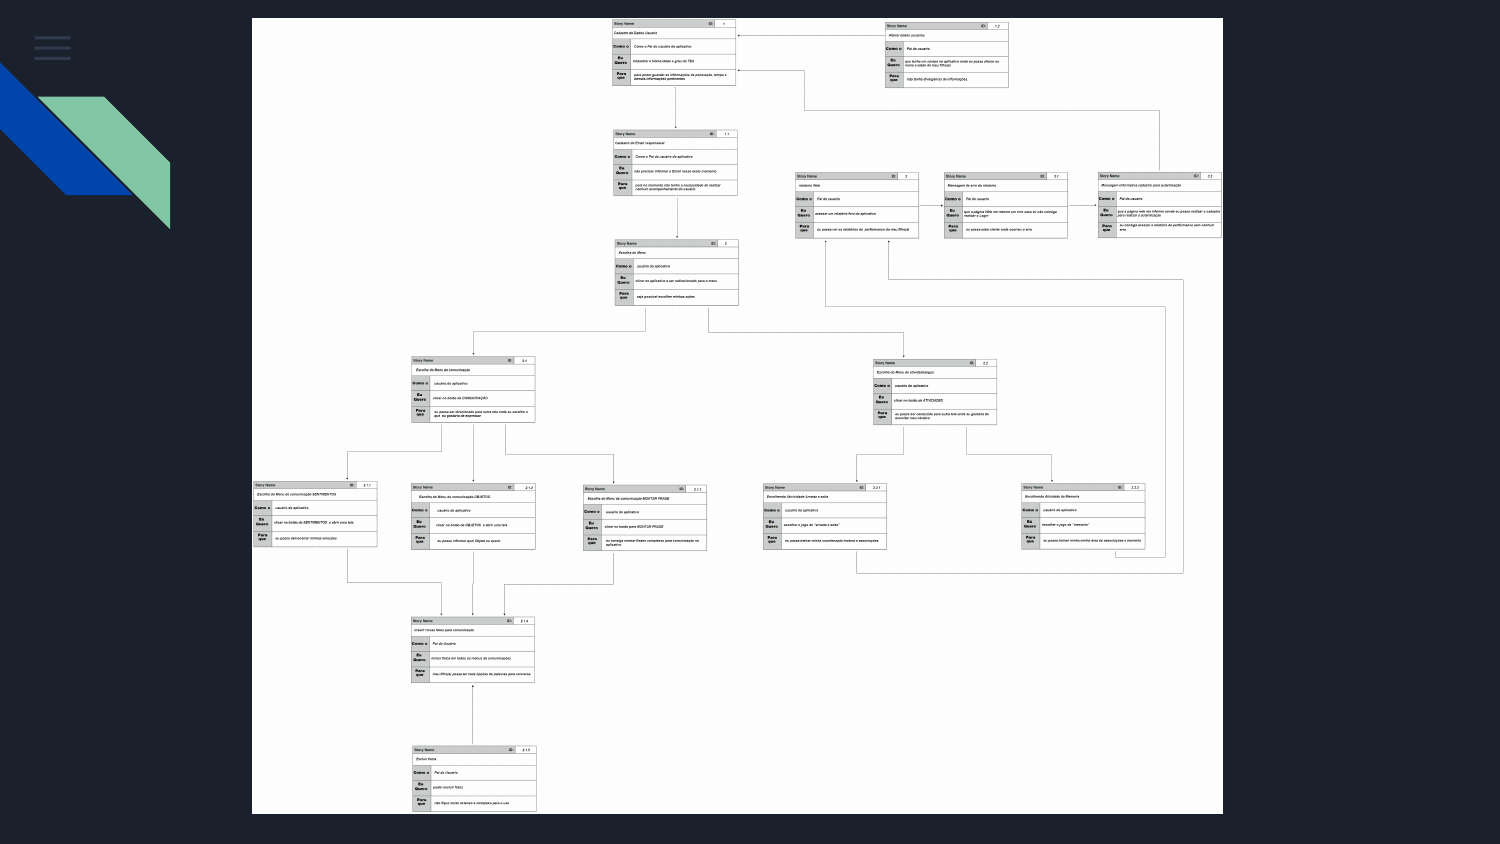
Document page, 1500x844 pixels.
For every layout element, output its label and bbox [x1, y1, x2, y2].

picture [252, 18, 1223, 815]
